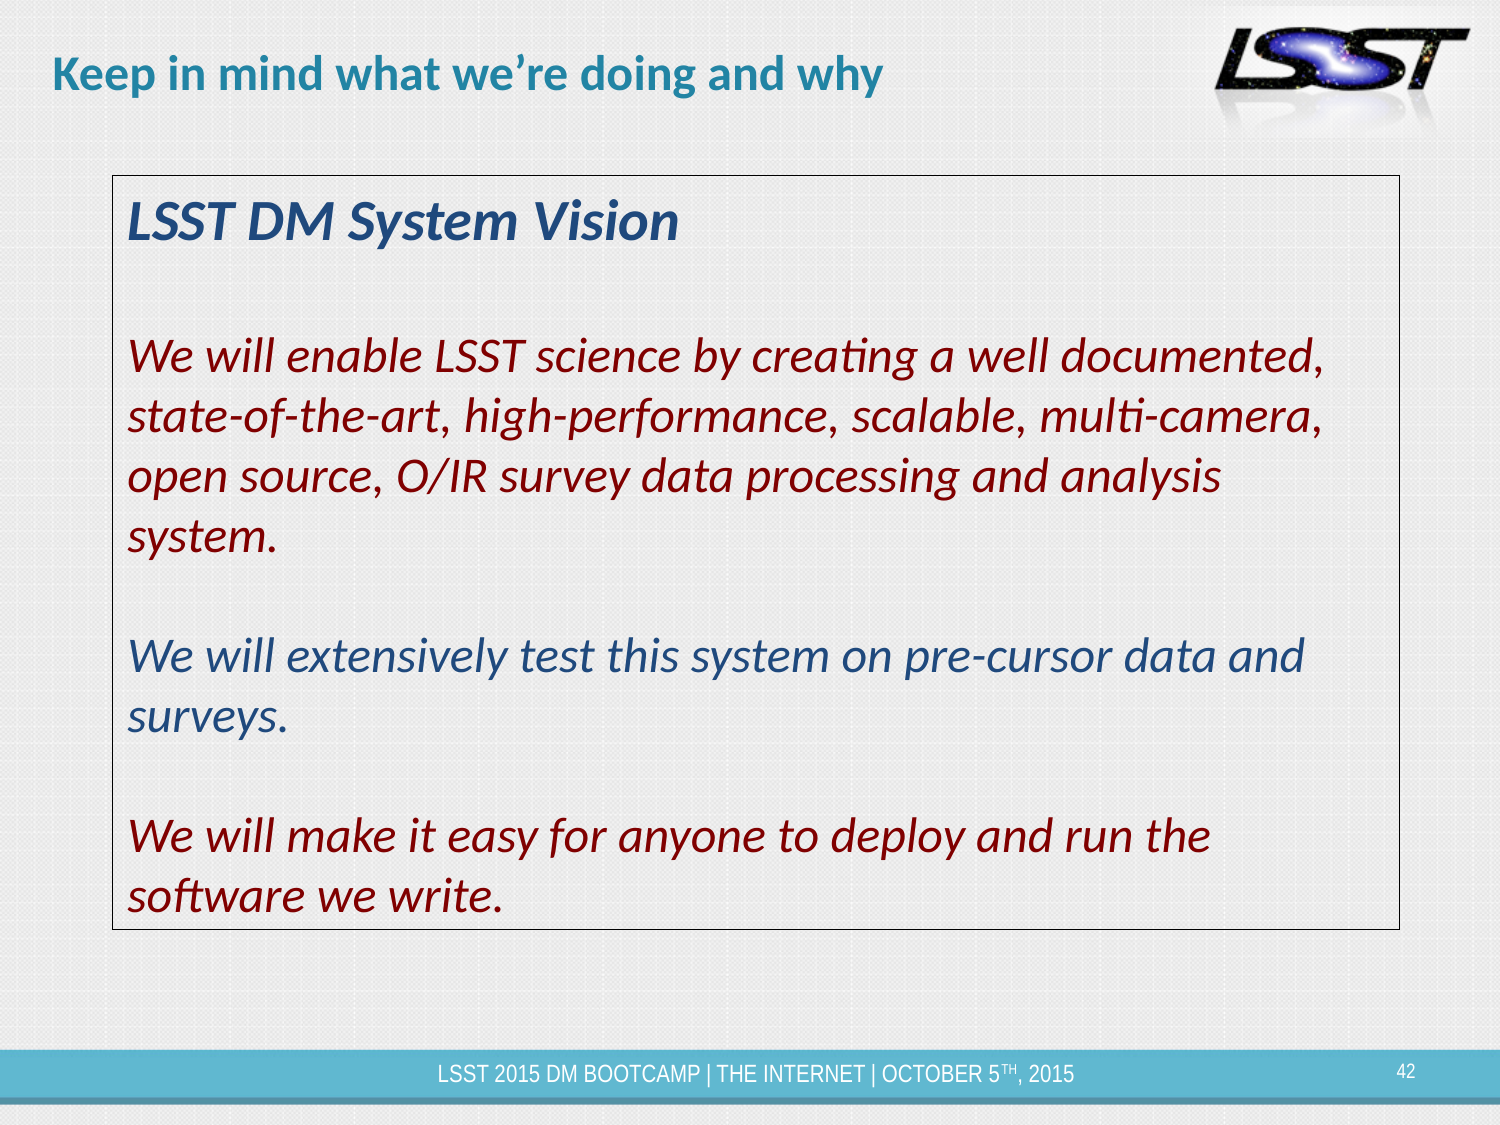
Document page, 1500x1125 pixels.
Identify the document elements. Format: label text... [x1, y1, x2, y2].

text_box LSST DM System Vision We will enable LSST science by creating a well documented, state-of-the-art, high-performance, scalable, multi-camera, open source, O/IR survey data processing and analysis system. We will extensively test this system on pre-cursor data and surveys. We will make it easy for anyone to deploy and run the software we write. [112, 175, 1400, 930]
picture [0, 0, 1500, 1125]
title Keep in mind what we’re doing and why [37, 24, 1053, 117]
